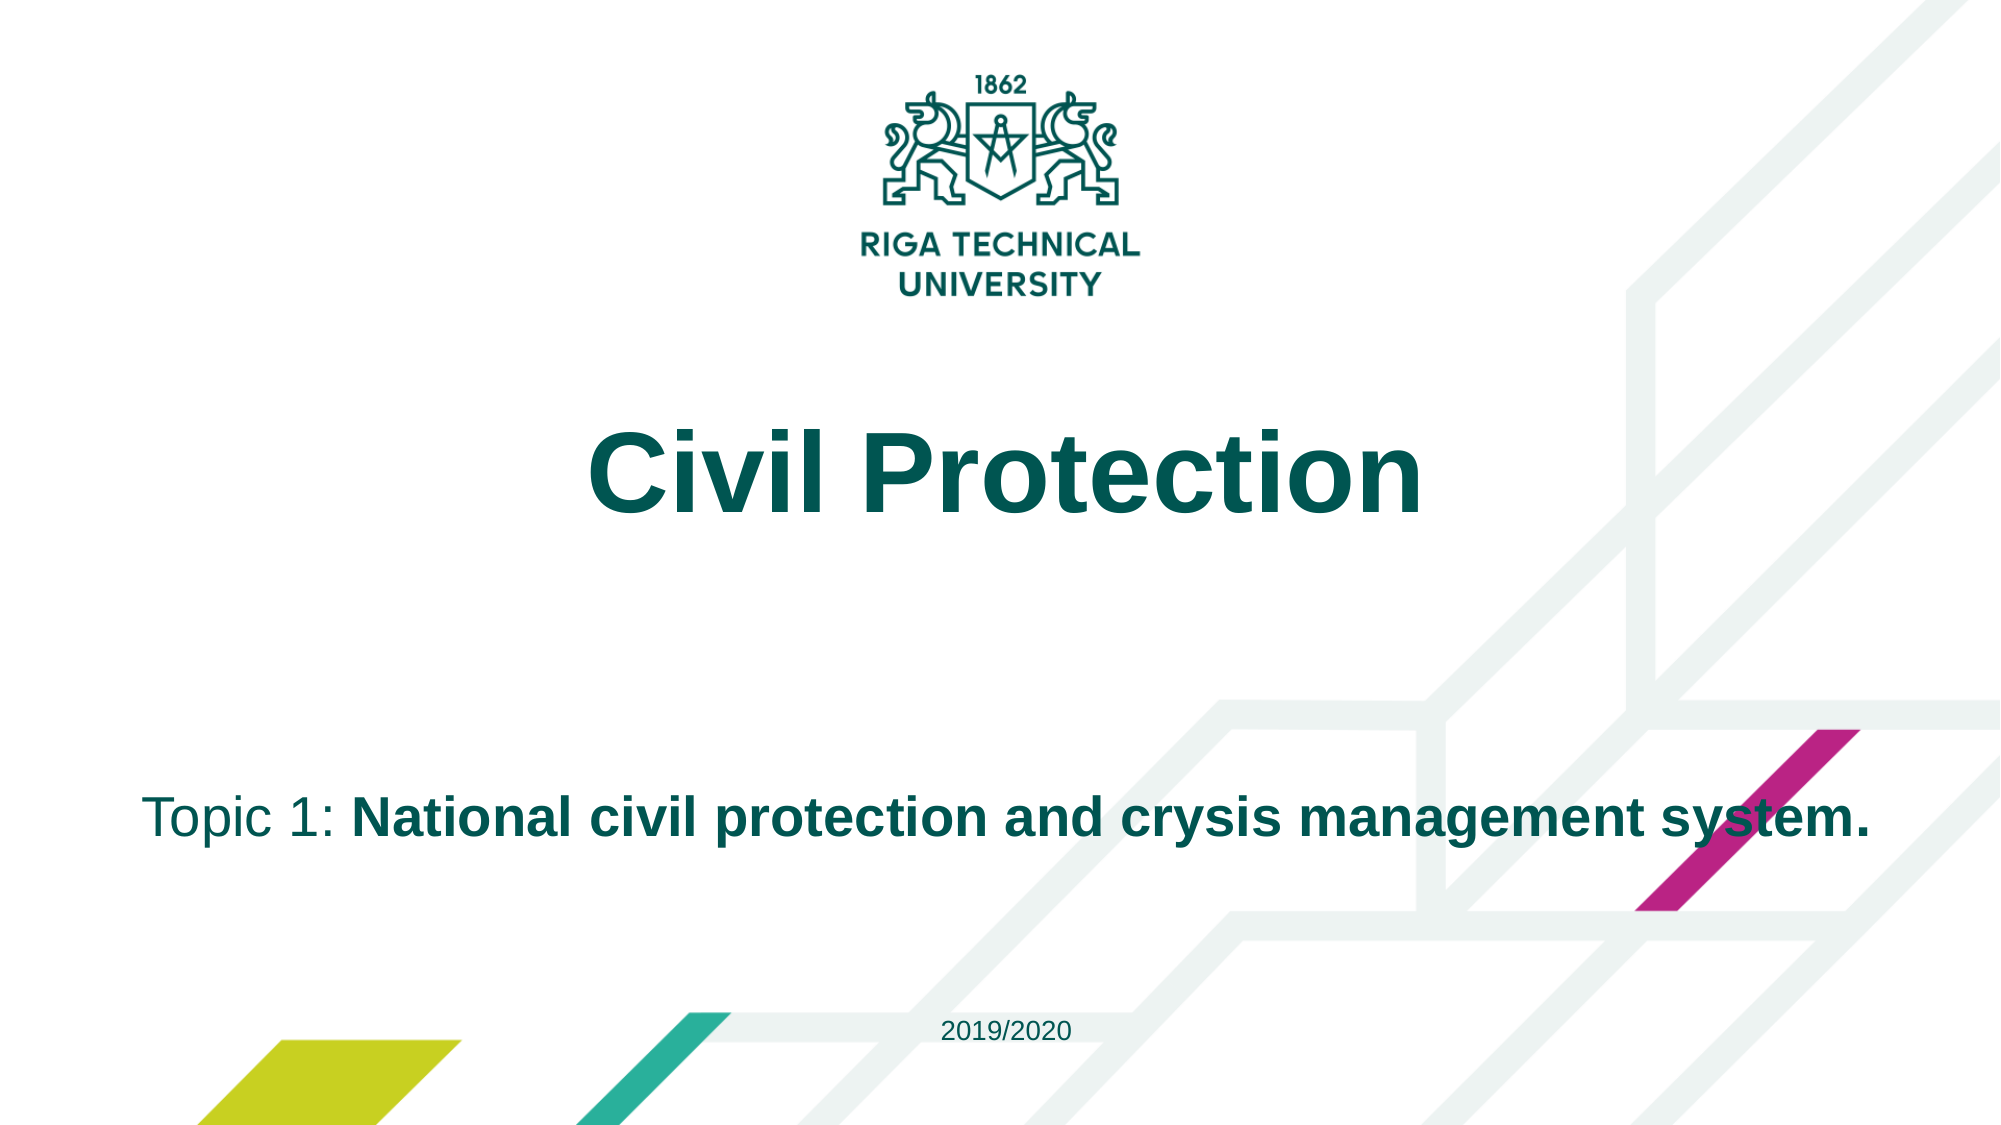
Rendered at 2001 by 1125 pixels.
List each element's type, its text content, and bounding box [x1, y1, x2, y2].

list Topic 1: National civil protection and crysis management system. [120, 770, 1893, 922]
list 2019/2020 [120, 1004, 1893, 1054]
list Civil Protection [120, 390, 1893, 688]
picture [0, 0, 2000, 1125]
